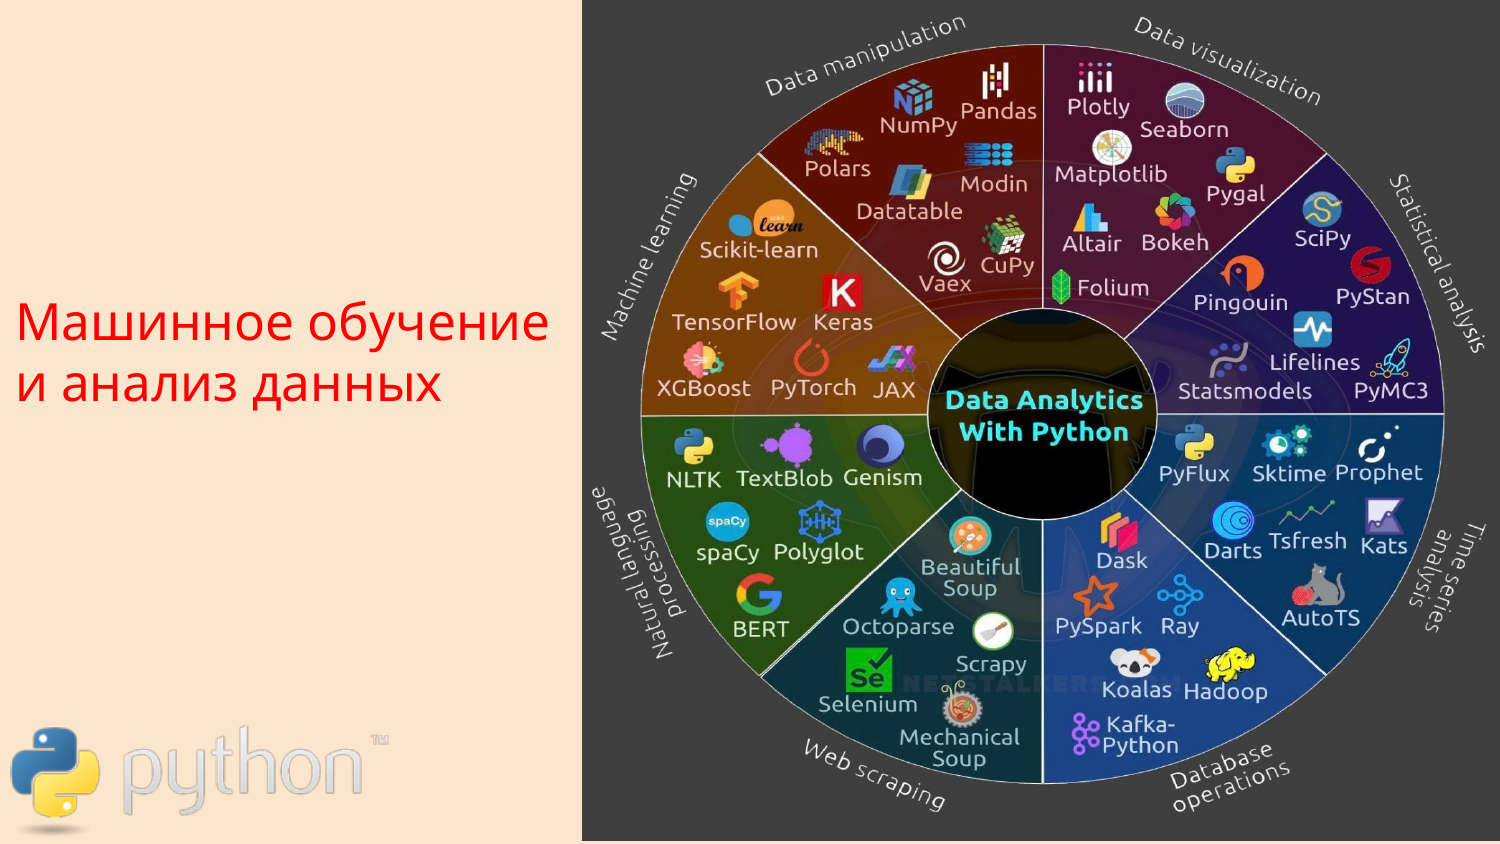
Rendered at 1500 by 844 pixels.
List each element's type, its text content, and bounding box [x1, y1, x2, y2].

picture [581, 0, 1500, 841]
title Машинное обучение и анализ данных [0, 274, 576, 485]
picture [0, 711, 454, 841]
